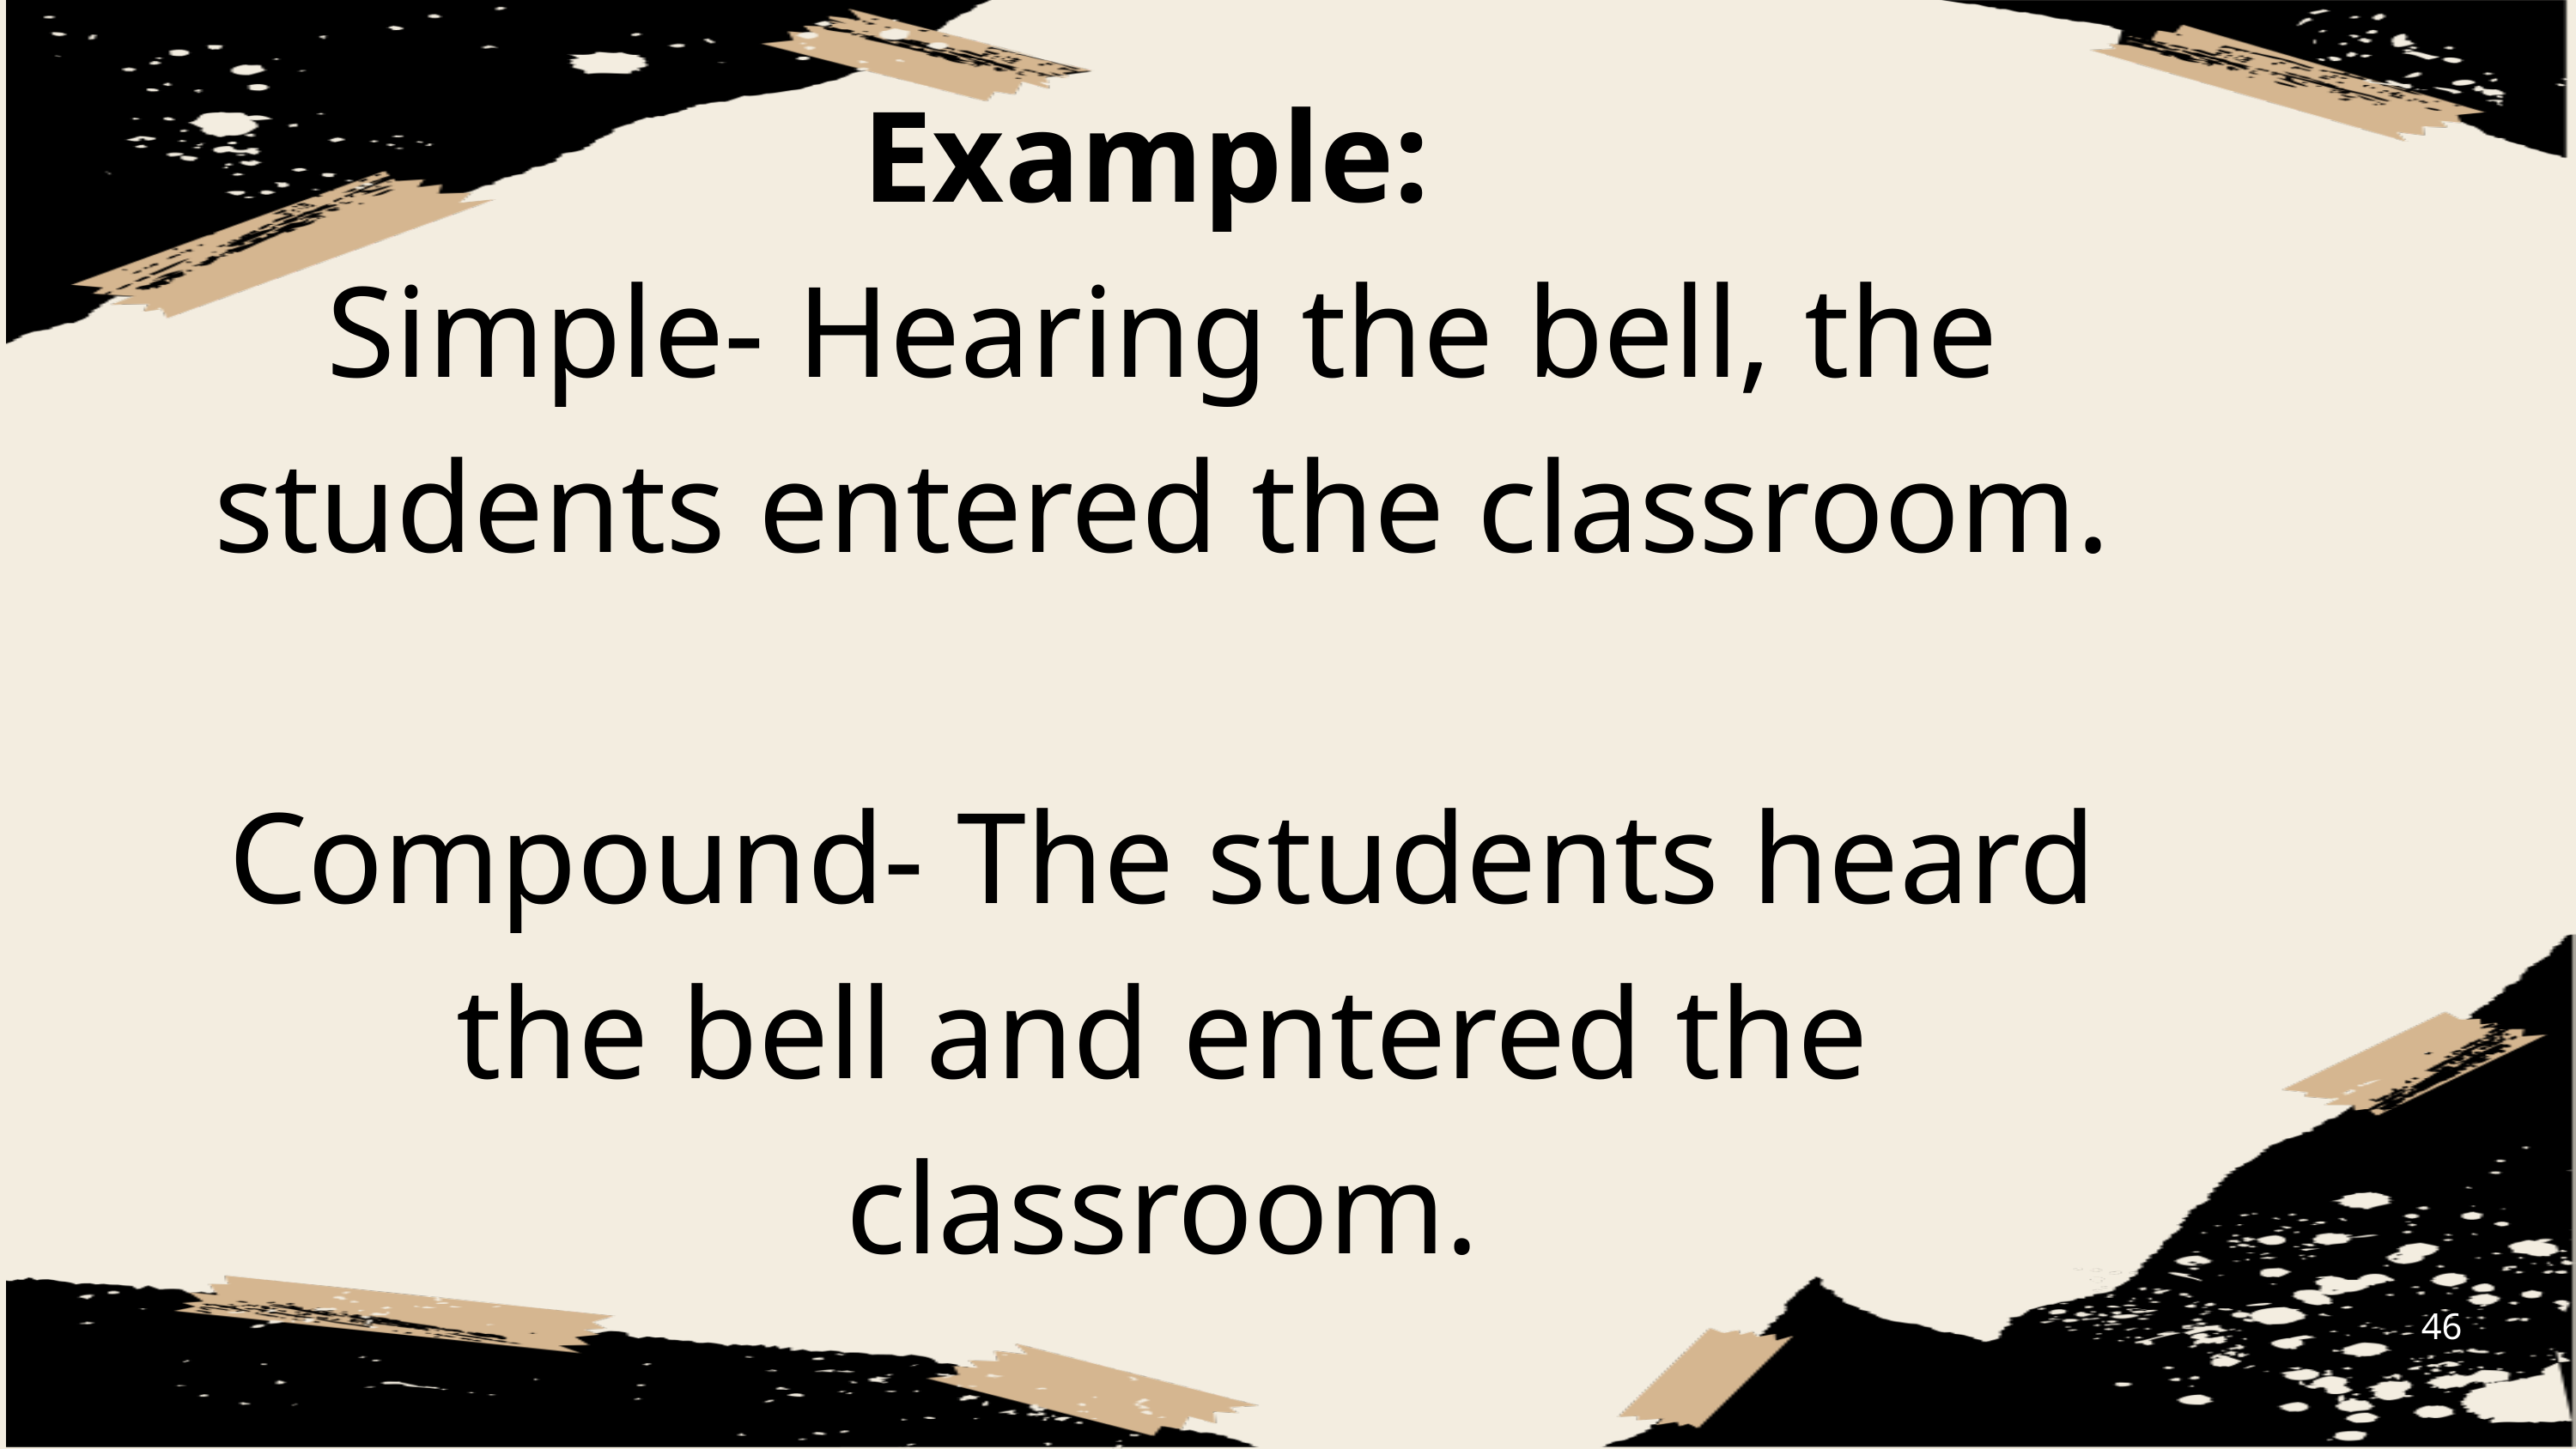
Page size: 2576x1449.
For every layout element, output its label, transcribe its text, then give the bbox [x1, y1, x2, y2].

text_box [6, 0, 2576, 1449]
text_box Example: Simple- Hearing the bell, the students entered the classroom. Compound- The students heard the bell and entered the classroom. [144, 52, 2181, 1449]
text_box 46 [2421, 1296, 2463, 1348]
